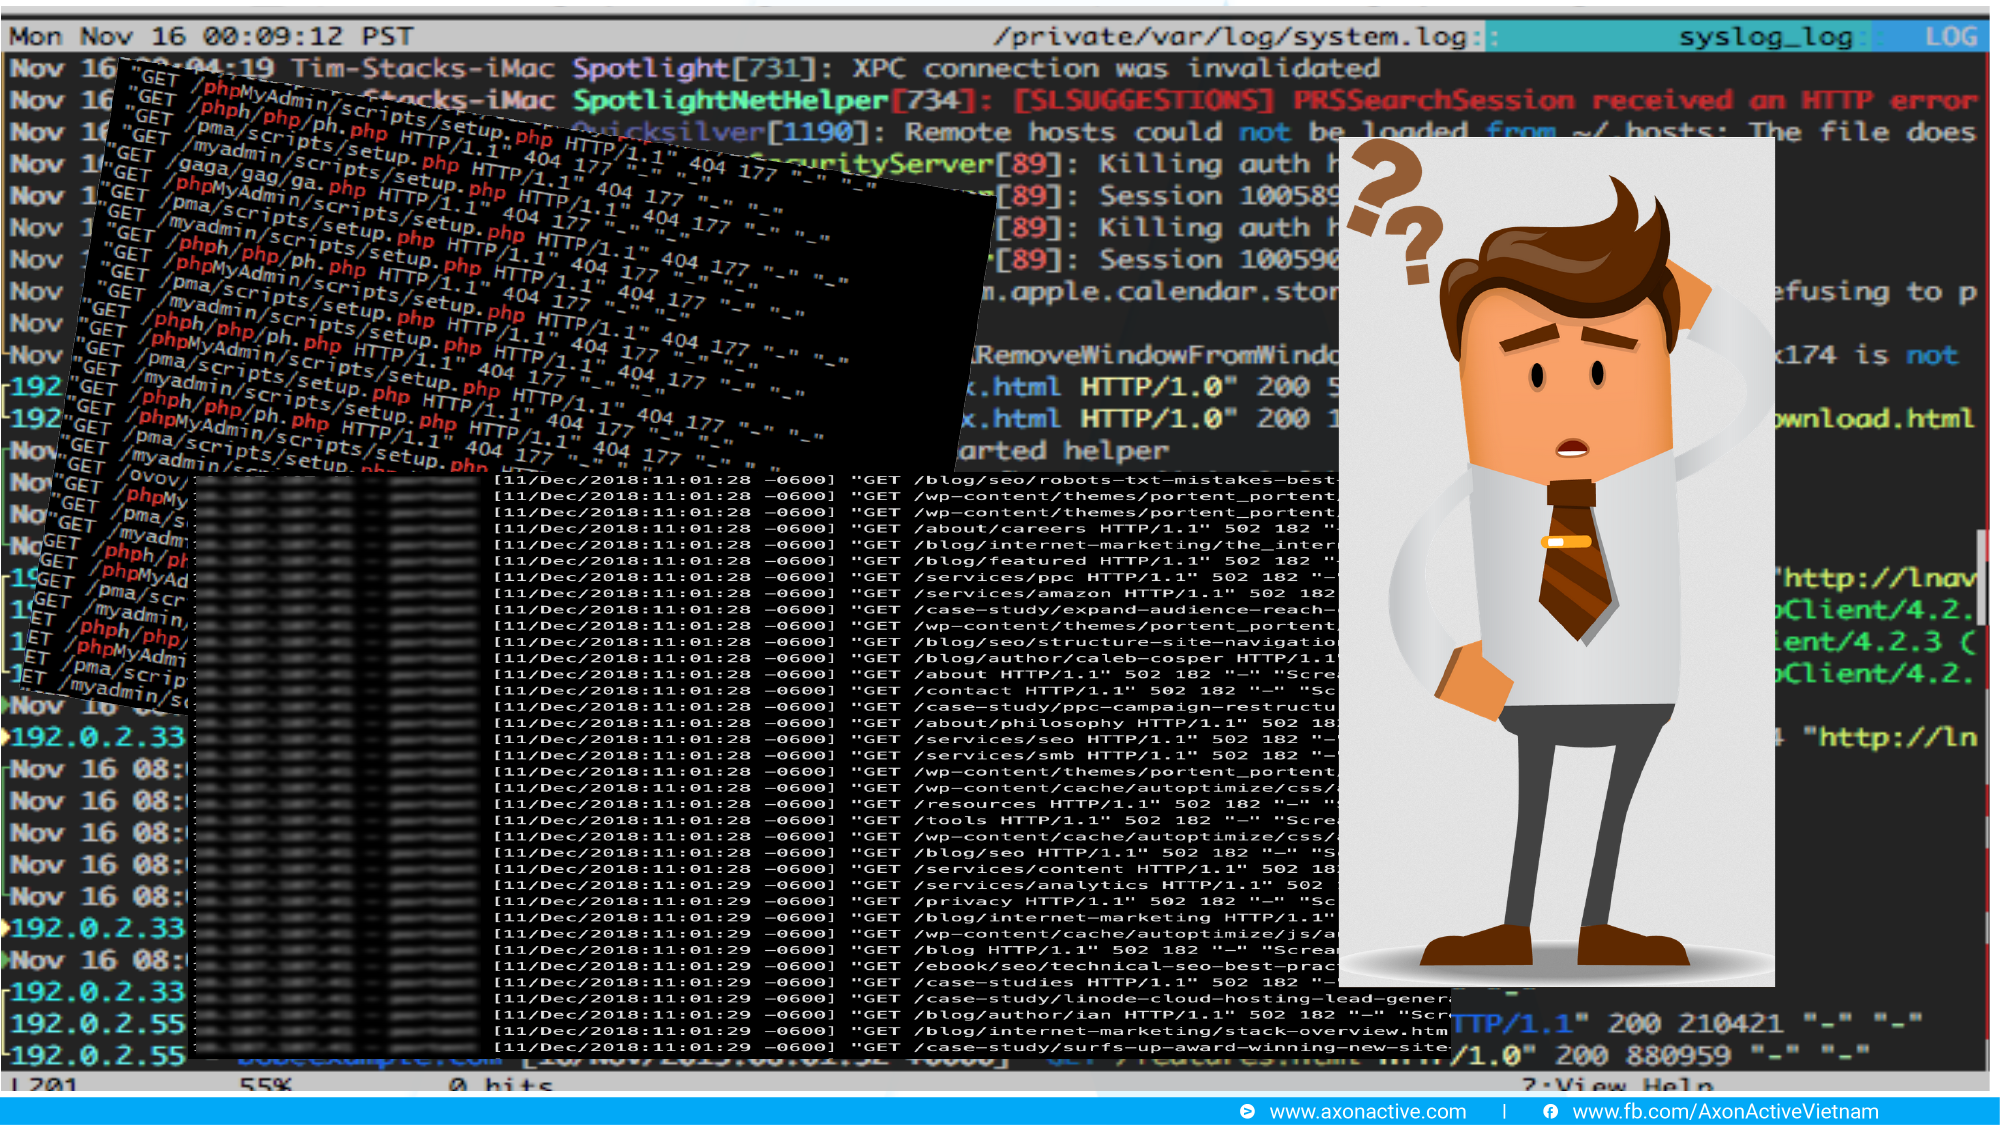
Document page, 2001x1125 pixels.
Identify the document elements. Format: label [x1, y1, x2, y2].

picture [1241, 1105, 1254, 1118]
list [1, 6, 1990, 1091]
picture [1544, 1105, 1557, 1118]
list [1338, 137, 1776, 988]
picture [0, 0, 2001, 1125]
